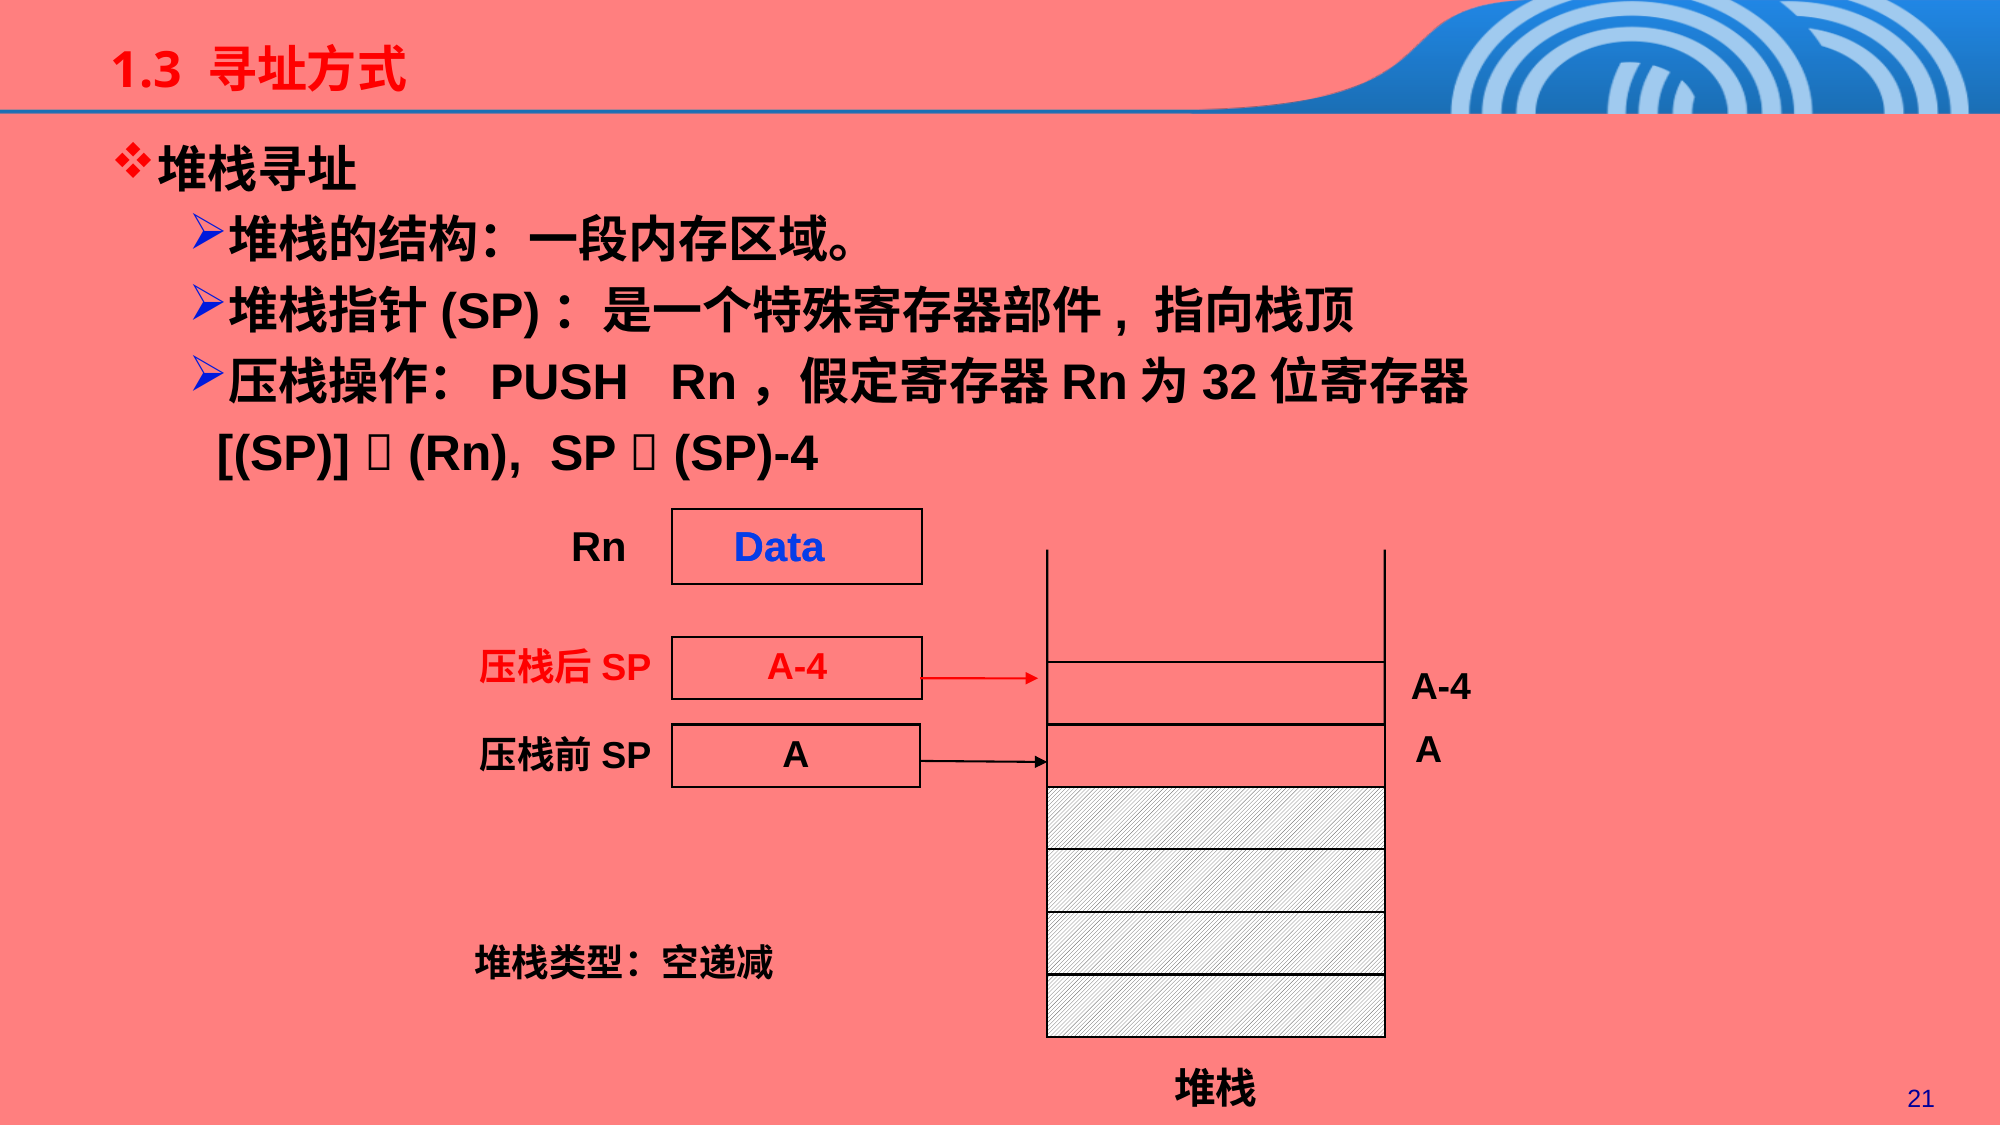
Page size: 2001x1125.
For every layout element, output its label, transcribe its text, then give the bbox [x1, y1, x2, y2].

text_box [920, 755, 1041, 769]
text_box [459, 636, 1039, 700]
text_box Data [719, 520, 897, 578]
text_box 堆栈类型：空递减 [459, 938, 873, 992]
text_box 堆栈寻址 堆栈的结构：一段内存区域。 堆栈指针(SP)：是一个特殊寄存器部件, 指向栈顶 压栈操作：PUSH Rn，假定寄存器Rn为32位寄存器 [(SP)]  (Rn), SP  (SP)-4 [100, 147, 1898, 485]
text_box 压栈前SP [459, 730, 672, 784]
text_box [1046, 549, 1498, 1121]
picture [0, 0, 2000, 114]
text_box Rn [530, 520, 668, 578]
text_box A [671, 724, 920, 787]
title 1.3 寻址方式 [99, 40, 1251, 103]
text_box [672, 508, 923, 584]
